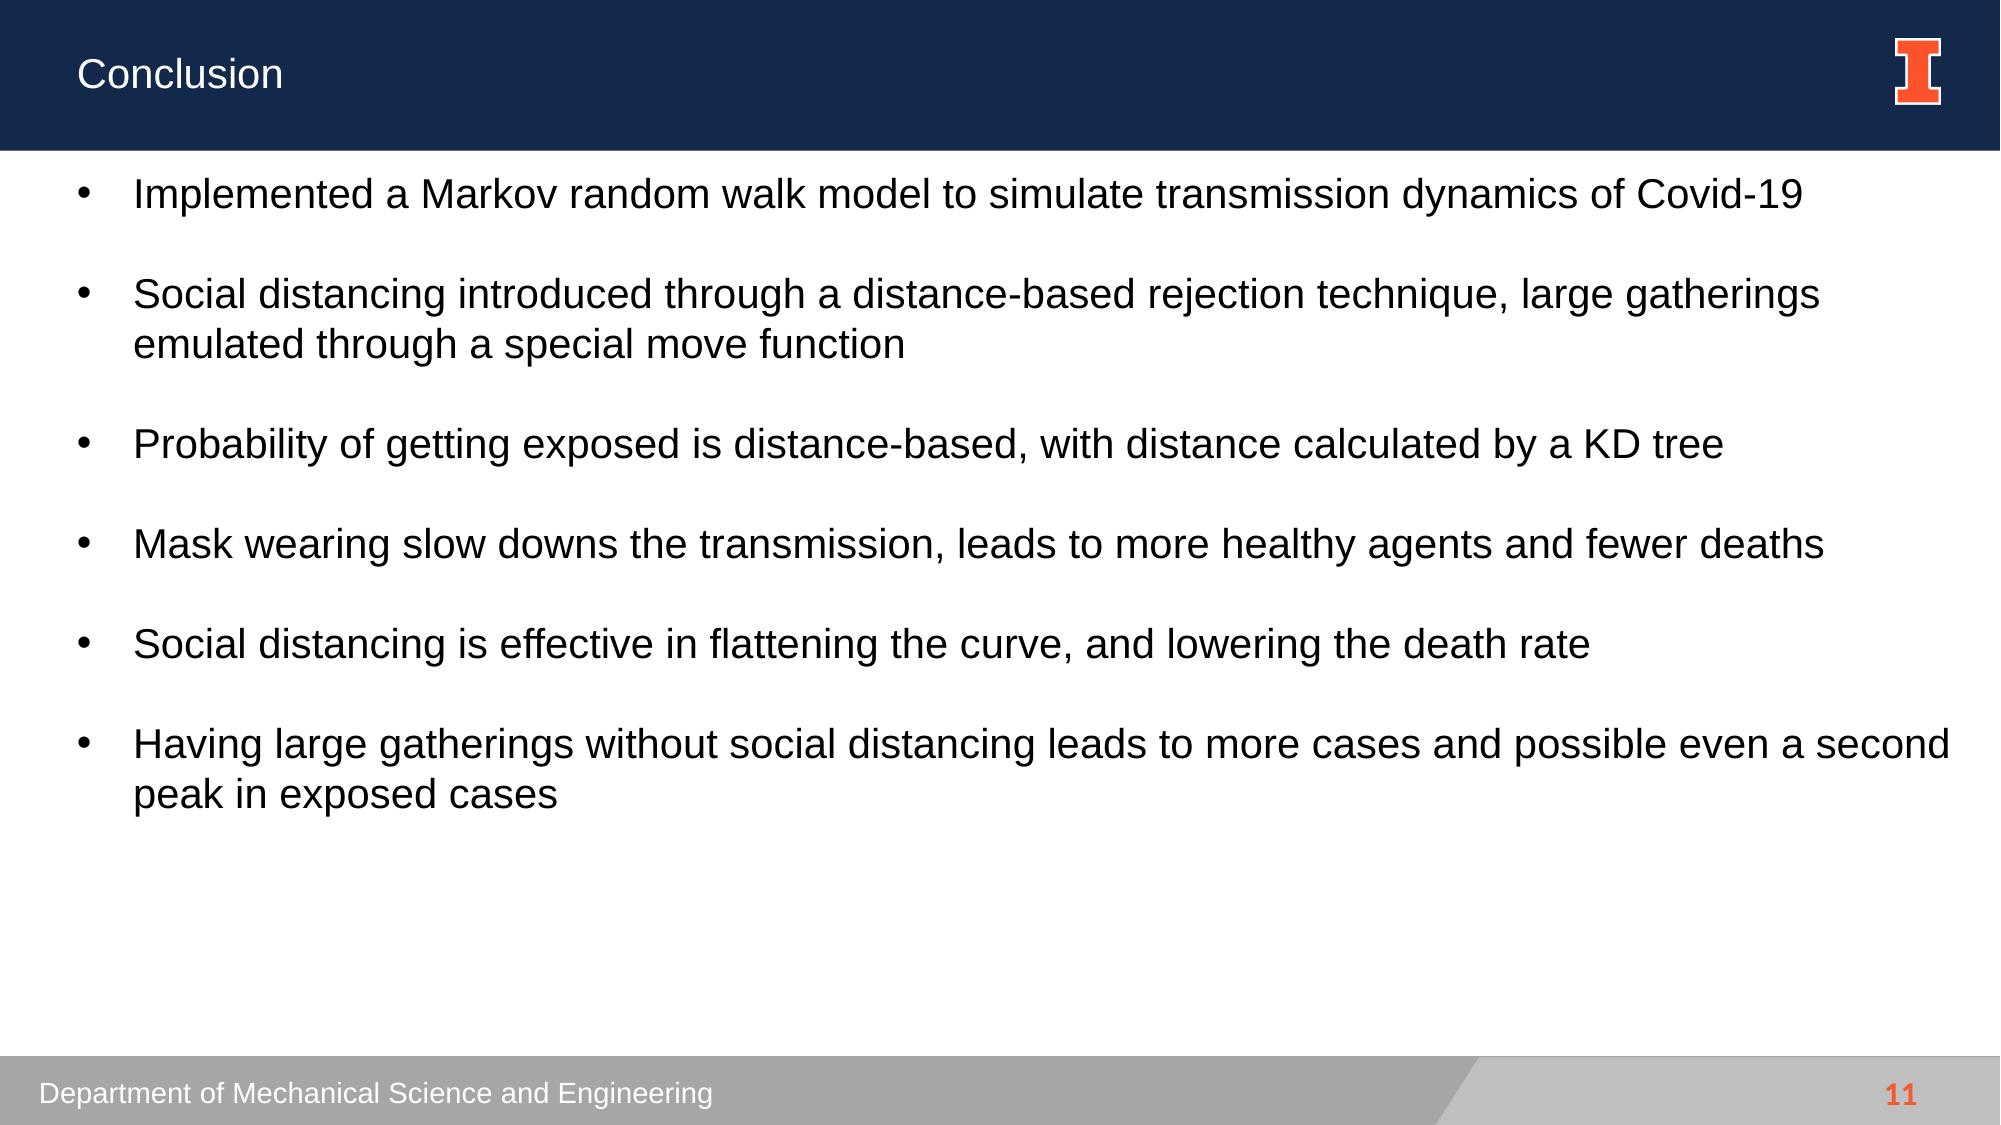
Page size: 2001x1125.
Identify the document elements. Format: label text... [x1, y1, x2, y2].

list Implemented a Markov random walk model to simulate transmission dynamics of Covid-19 Social distancing introduced through a distance-based rejection technique, large gatherings emulated through a special move function Probability of getting exposed is distance-based, with distance calculated by a KD tree Mask wearing slow downs the transmission, leads to more healthy agents and fewer deaths Social distancing is effective in flattening the curve, and lowering the death rate Having large gatherings without social distancing leads to more cases and possible even a second peak in exposed cases [61, 159, 1975, 820]
text_box [0, 0, 2000, 151]
picture [1895, 38, 1942, 105]
text_box Department of Mechanical Science and Engineering [23, 1066, 1079, 1117]
text_box [0, 1056, 2000, 1125]
text_box [1435, 1057, 2000, 1125]
text_box Conclusion [61, 38, 1871, 104]
slide_number 11 [1482, 1061, 1933, 1122]
